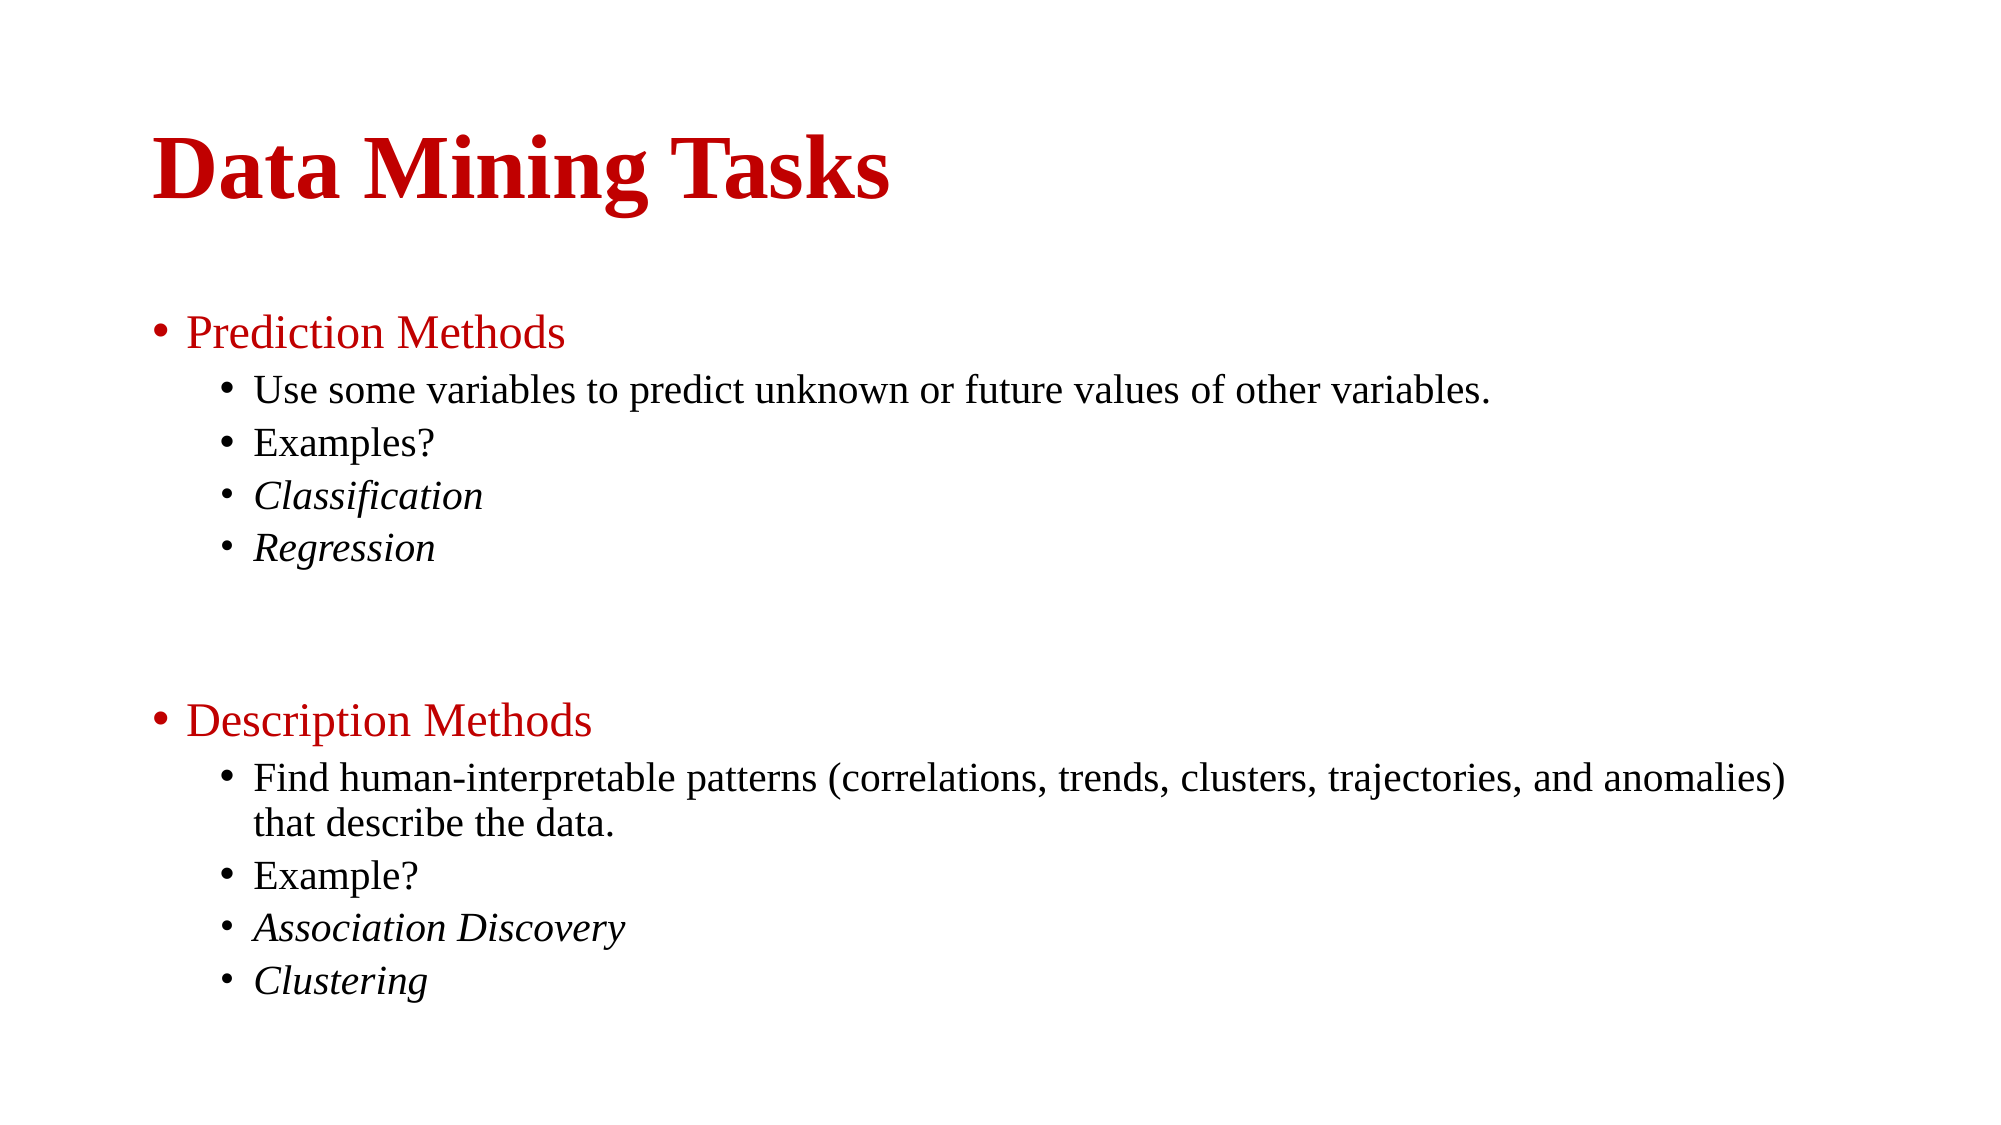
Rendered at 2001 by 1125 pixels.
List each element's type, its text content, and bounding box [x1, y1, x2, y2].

title Data Mining Tasks [137, 59, 1863, 278]
list Prediction Methods Use some variables to predict unknown or future values of other variables. Examples? Classification Regression Description Methods Find human-interpretable patterns (correlations, trends, clusters, trajectories, and anomalies) that describe the data. Example? Association Discovery Clustering [137, 299, 1863, 1014]
